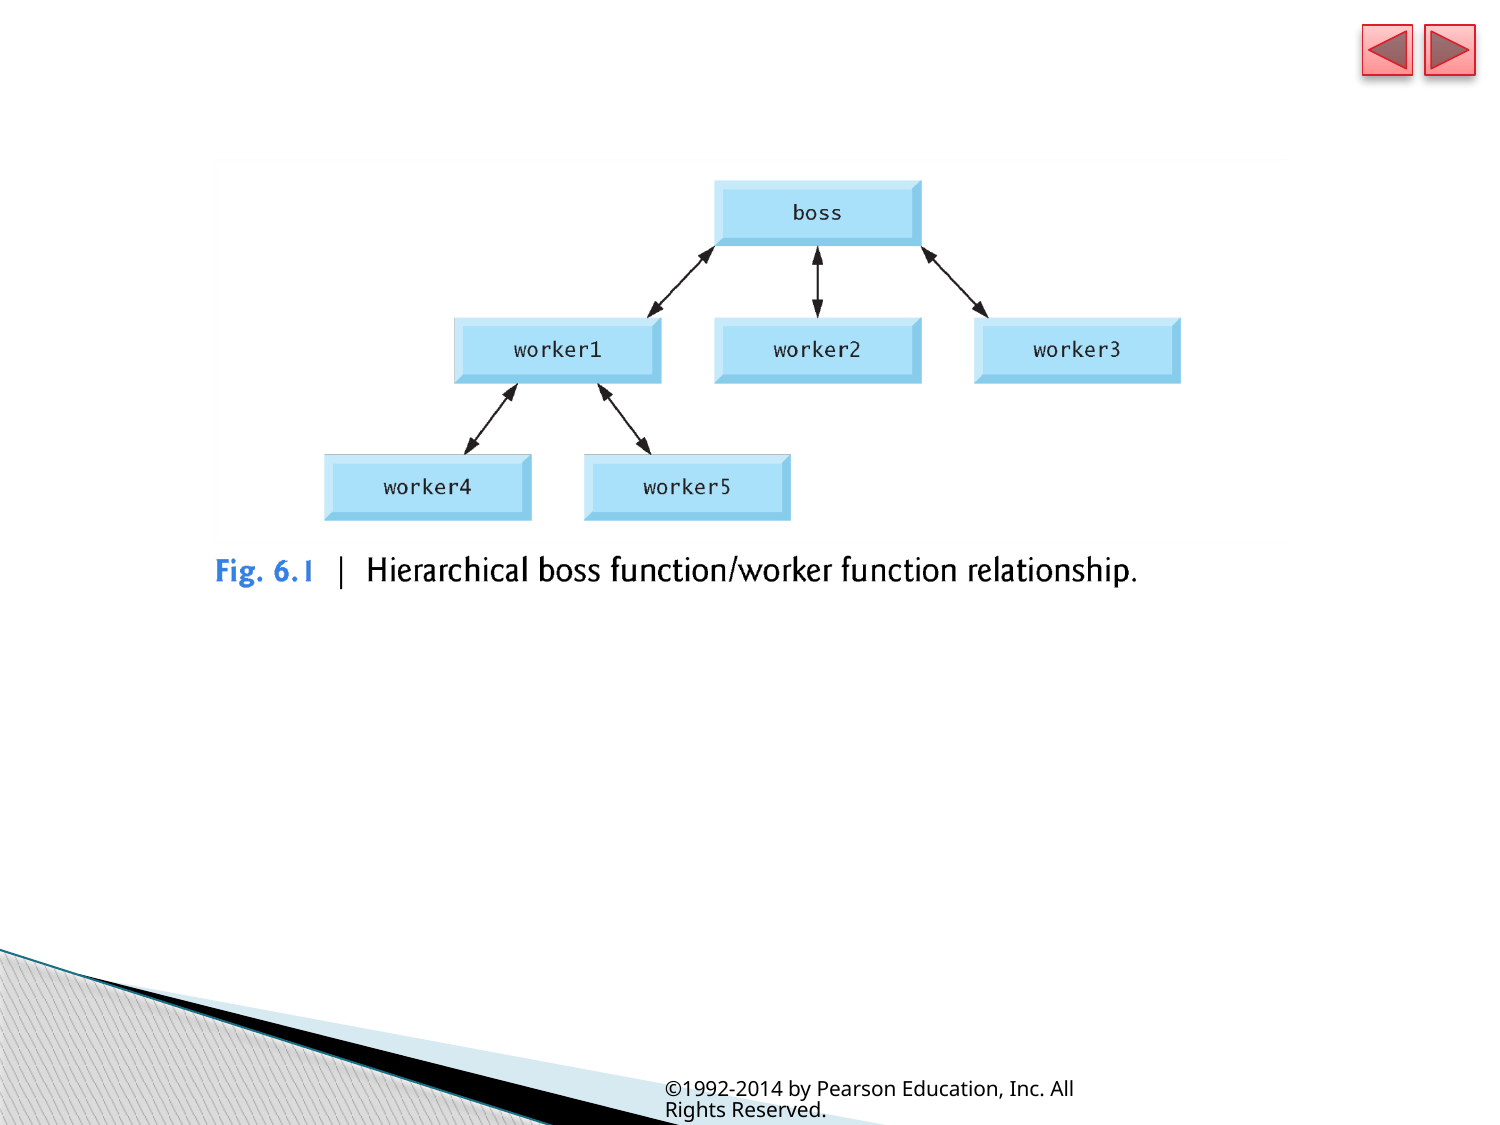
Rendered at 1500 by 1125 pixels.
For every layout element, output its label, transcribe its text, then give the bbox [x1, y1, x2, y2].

picture [0, 106, 1500, 1018]
footer ©1992-2014 by Pearson Education, Inc. All Rights Reserved. [650, 1051, 1105, 1112]
